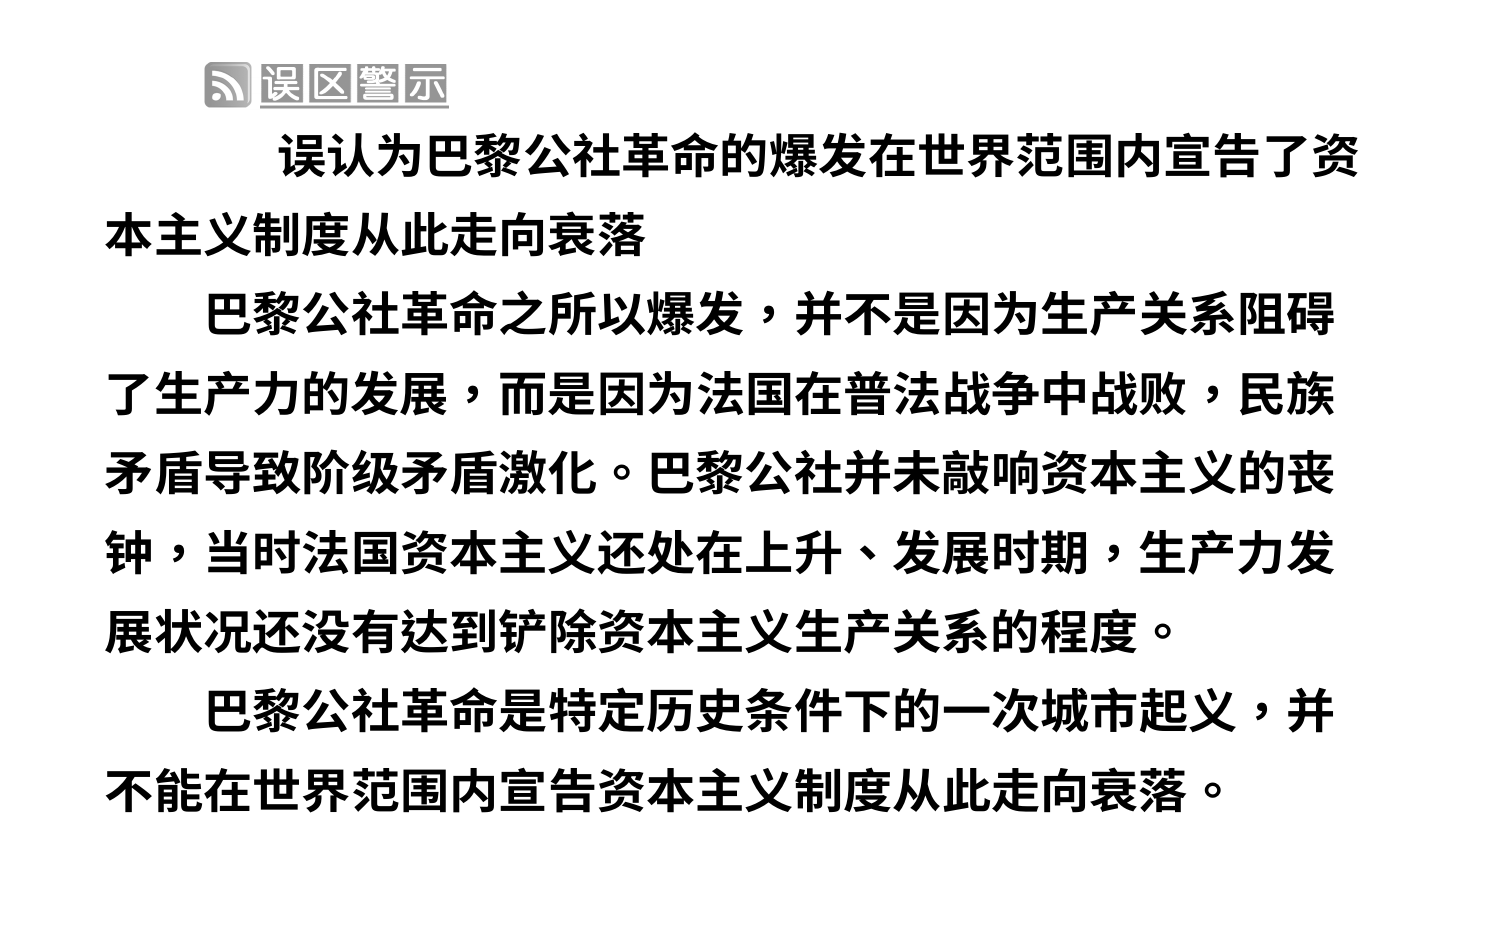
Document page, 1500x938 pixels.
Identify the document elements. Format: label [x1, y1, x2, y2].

picture [104, 55, 1382, 859]
